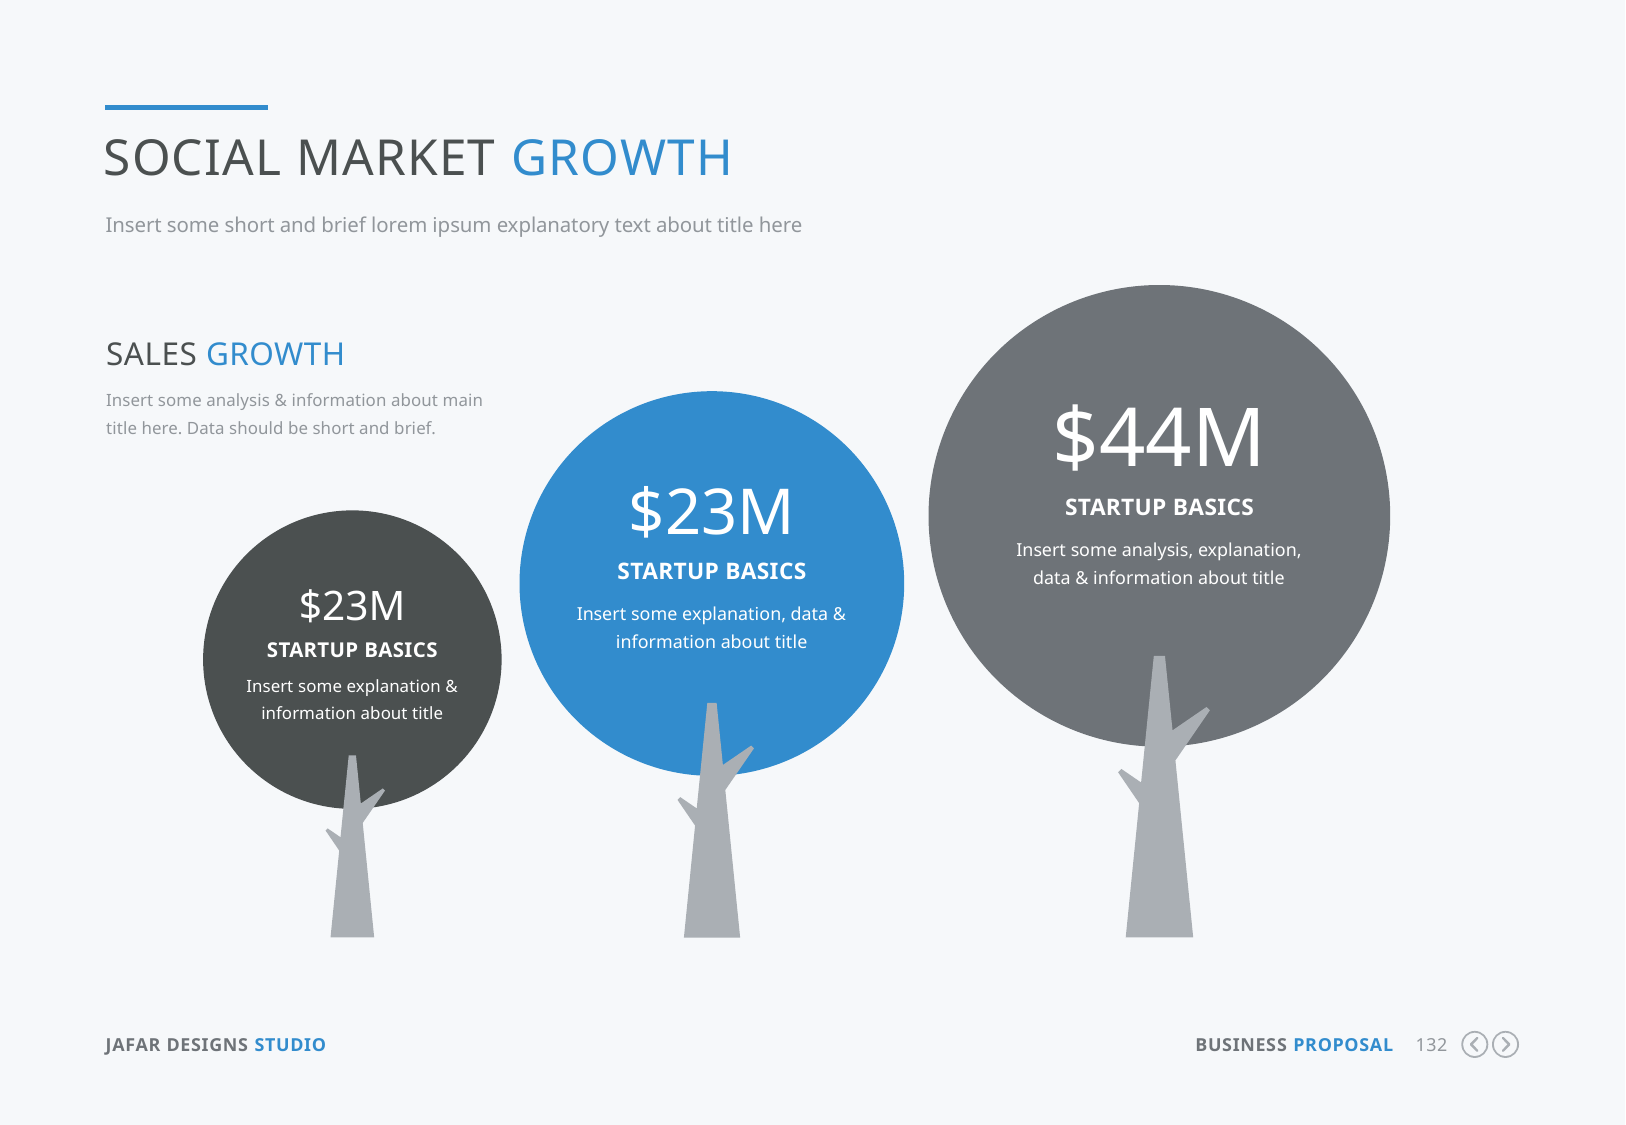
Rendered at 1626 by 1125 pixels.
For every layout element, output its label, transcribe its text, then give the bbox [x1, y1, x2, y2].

text_box $44M [1003, 385, 1316, 484]
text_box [245, 636, 460, 724]
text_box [106, 334, 485, 439]
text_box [570, 556, 854, 654]
text_box $23M [245, 580, 460, 629]
text_box [325, 755, 385, 938]
text_box [677, 702, 755, 938]
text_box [1003, 492, 1316, 590]
text_box $23M [570, 471, 853, 547]
text_box [518, 390, 906, 777]
list Social Market Growth [103, 125, 1518, 188]
text_box [927, 283, 1392, 748]
text_box [1118, 655, 1210, 938]
list Insert some short and brief lorem ipsum explanatory text about title here [105, 209, 1519, 241]
text_box [202, 509, 503, 810]
